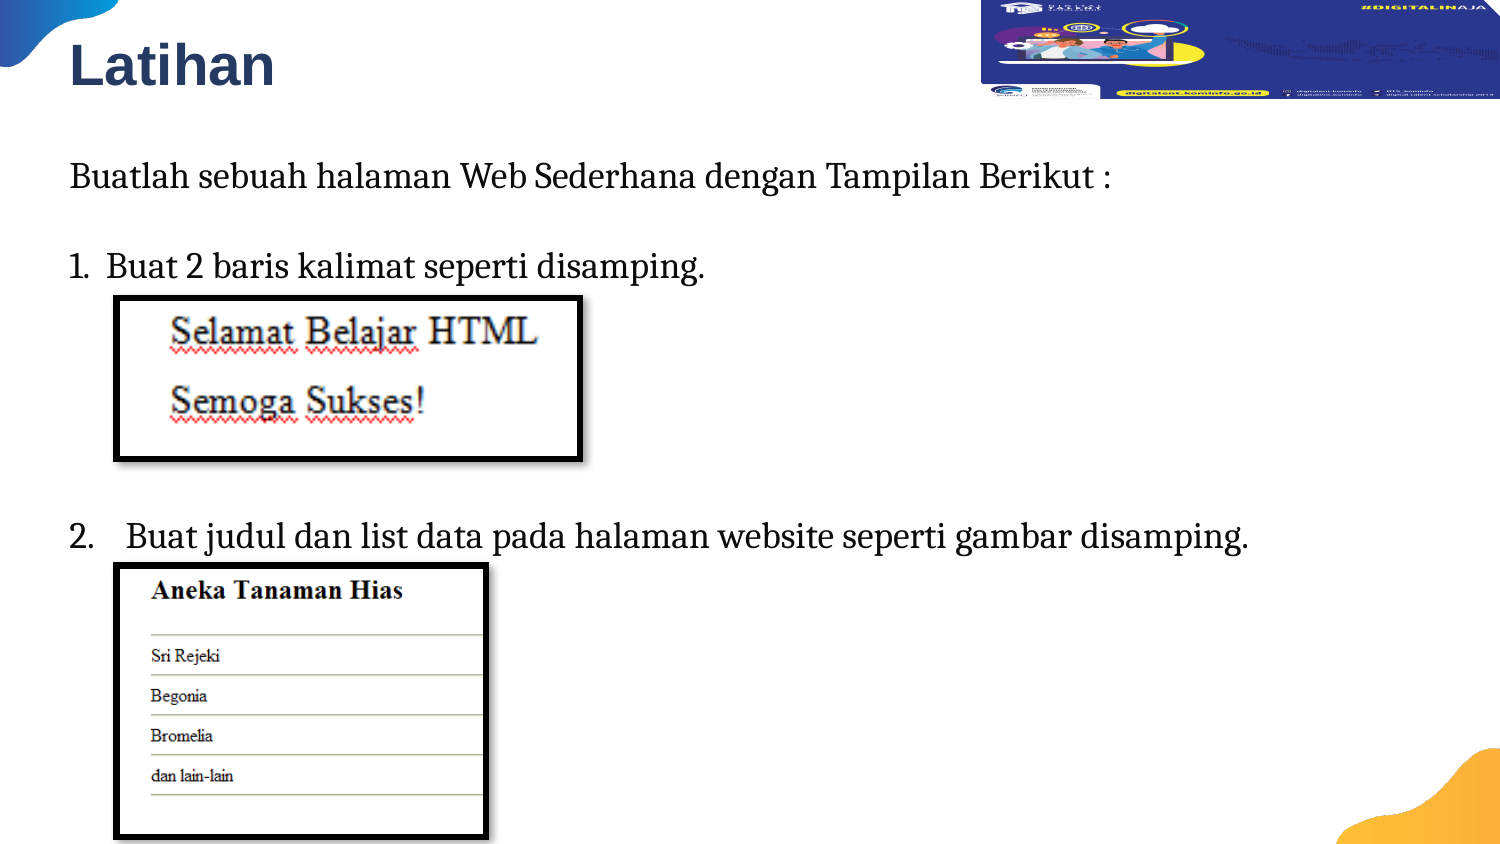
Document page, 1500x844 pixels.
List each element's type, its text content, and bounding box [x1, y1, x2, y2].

picture [0, 0, 120, 73]
text_box Buatlah sebuah halaman Web Sederhana dengan Tampilan Berikut : 1. Buat 2 baris kalimat seperti disamping. Buat judul dan list data pada halaman website seperti gambar disamping. [54, 143, 1438, 564]
text_box Latihan [54, 19, 977, 105]
picture [119, 300, 577, 456]
picture [1334, 740, 1500, 844]
picture [980, 0, 1500, 100]
picture [119, 568, 483, 834]
